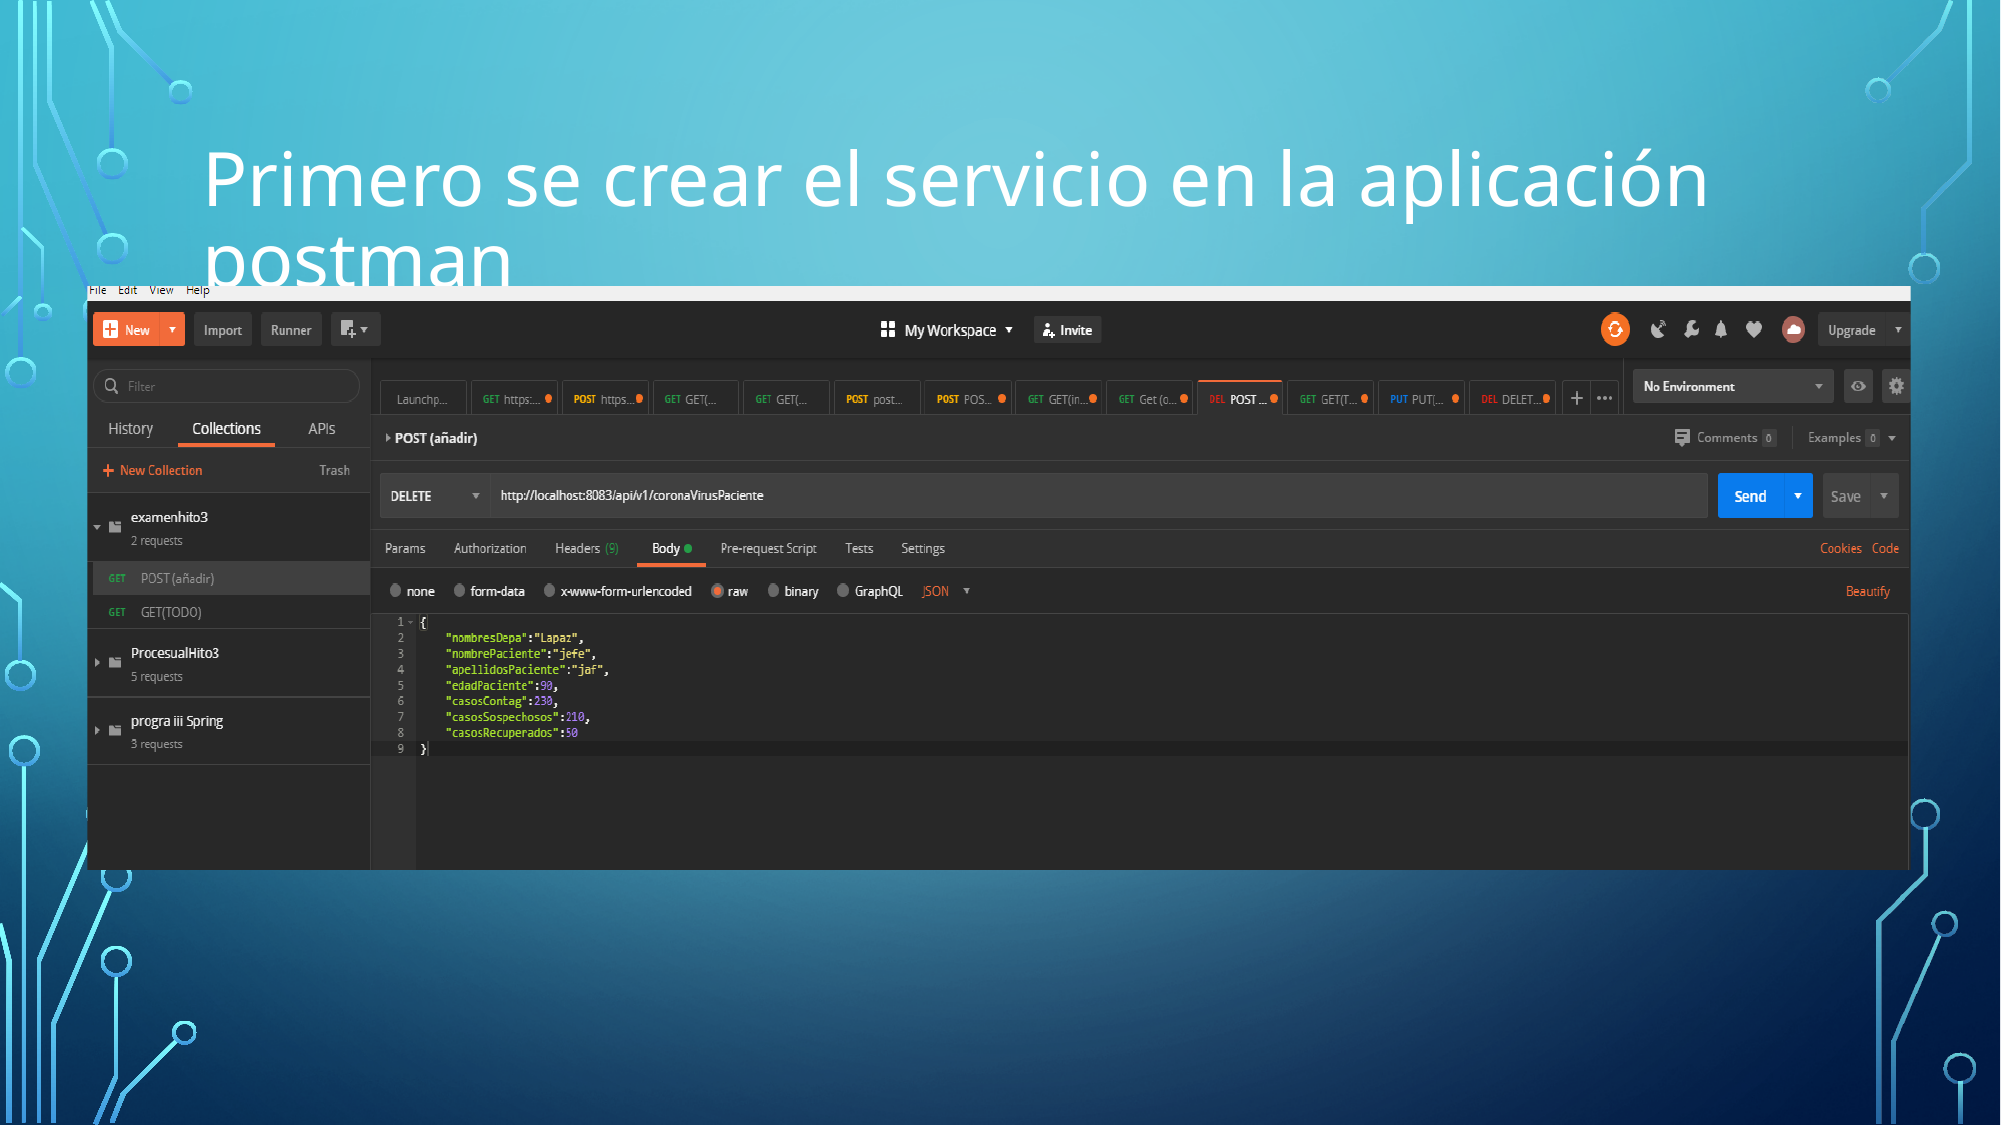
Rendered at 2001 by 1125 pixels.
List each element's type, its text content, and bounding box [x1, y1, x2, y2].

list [87, 286, 1911, 871]
title Primero se crear el servicio en la aplicación postman [187, 101, 1813, 286]
